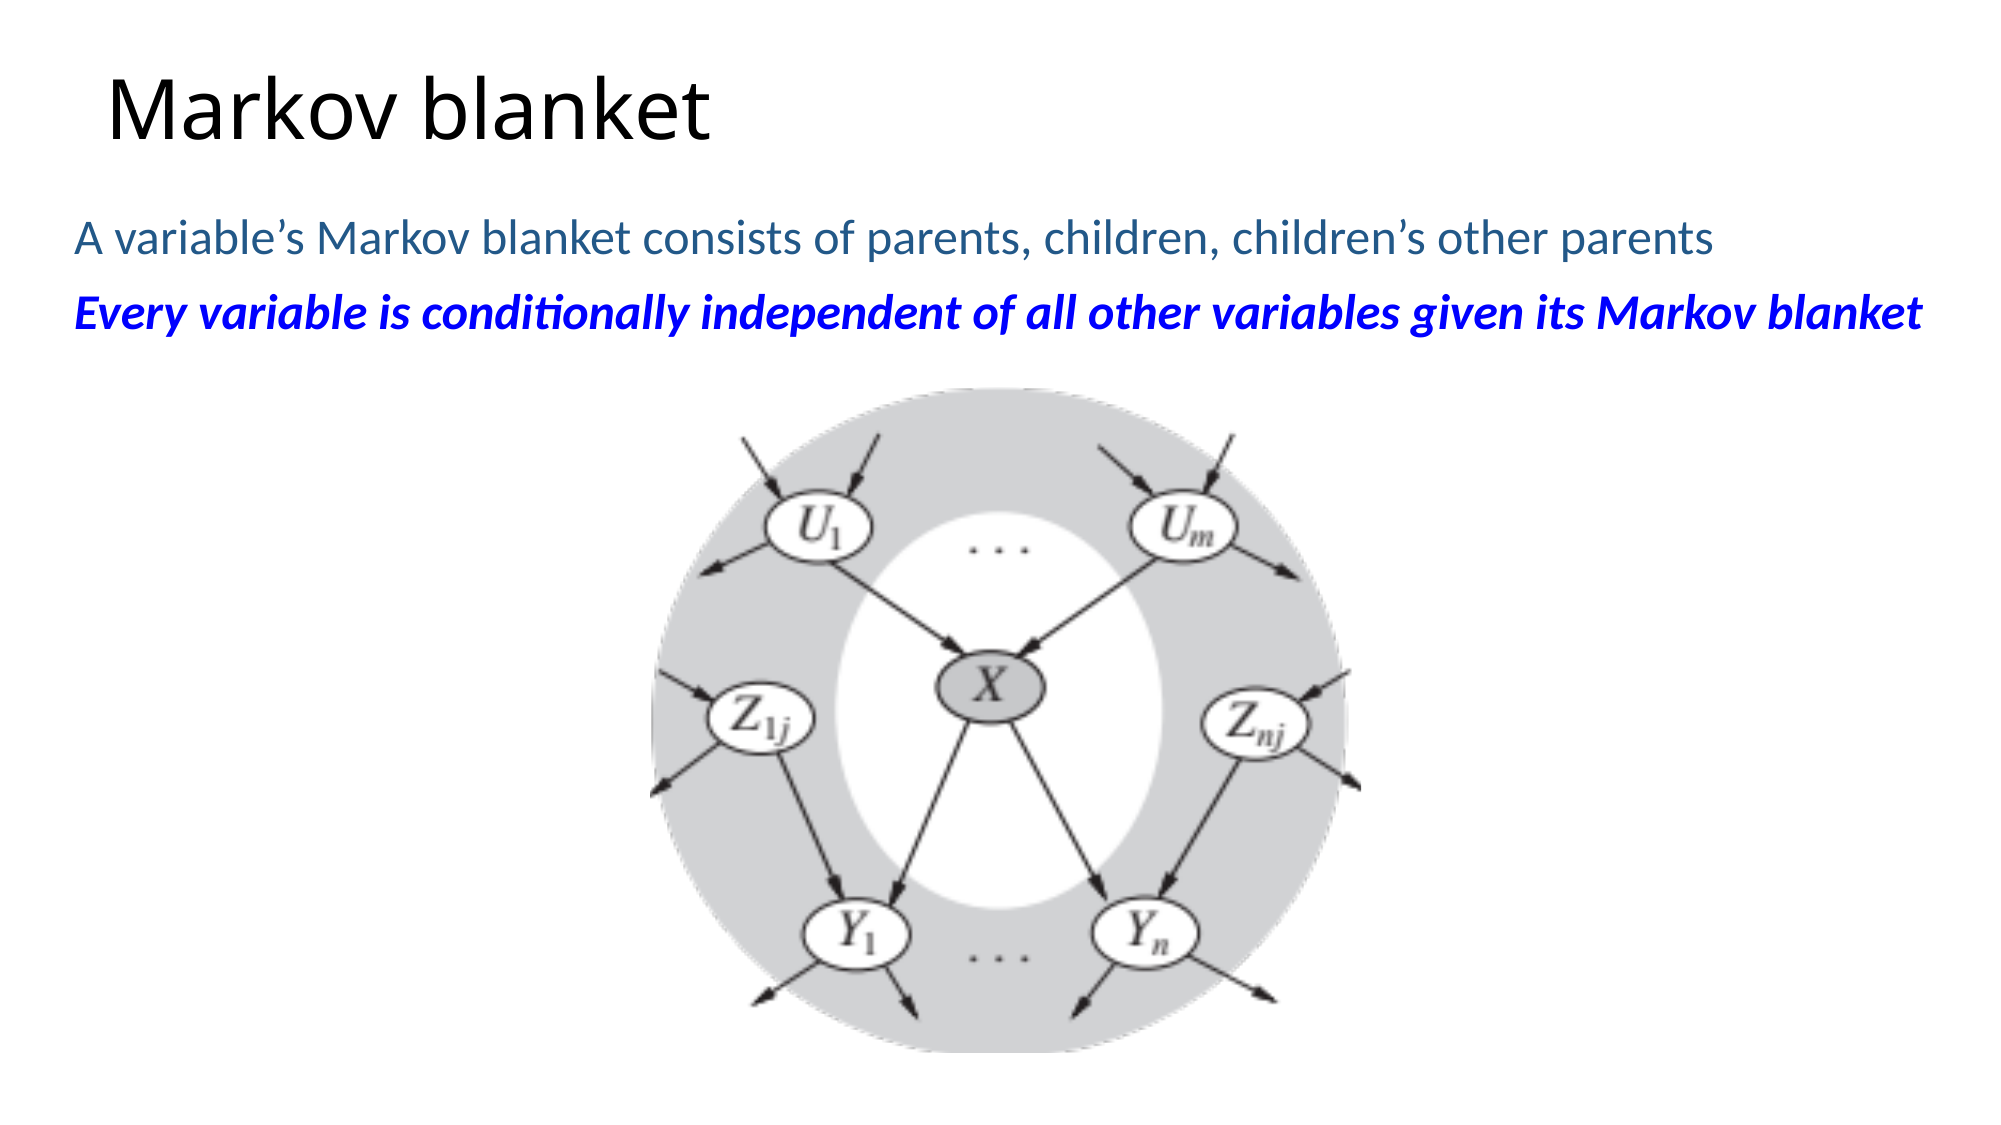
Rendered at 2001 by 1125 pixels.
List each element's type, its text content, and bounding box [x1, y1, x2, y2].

title Markov blanket [90, 60, 1816, 164]
list A variable’s Markov blanket consists of parents, children, children’s other parents Every variable is conditionally independent of all other variables given its Markov blanket [59, 204, 2000, 388]
picture [649, 387, 1362, 1053]
